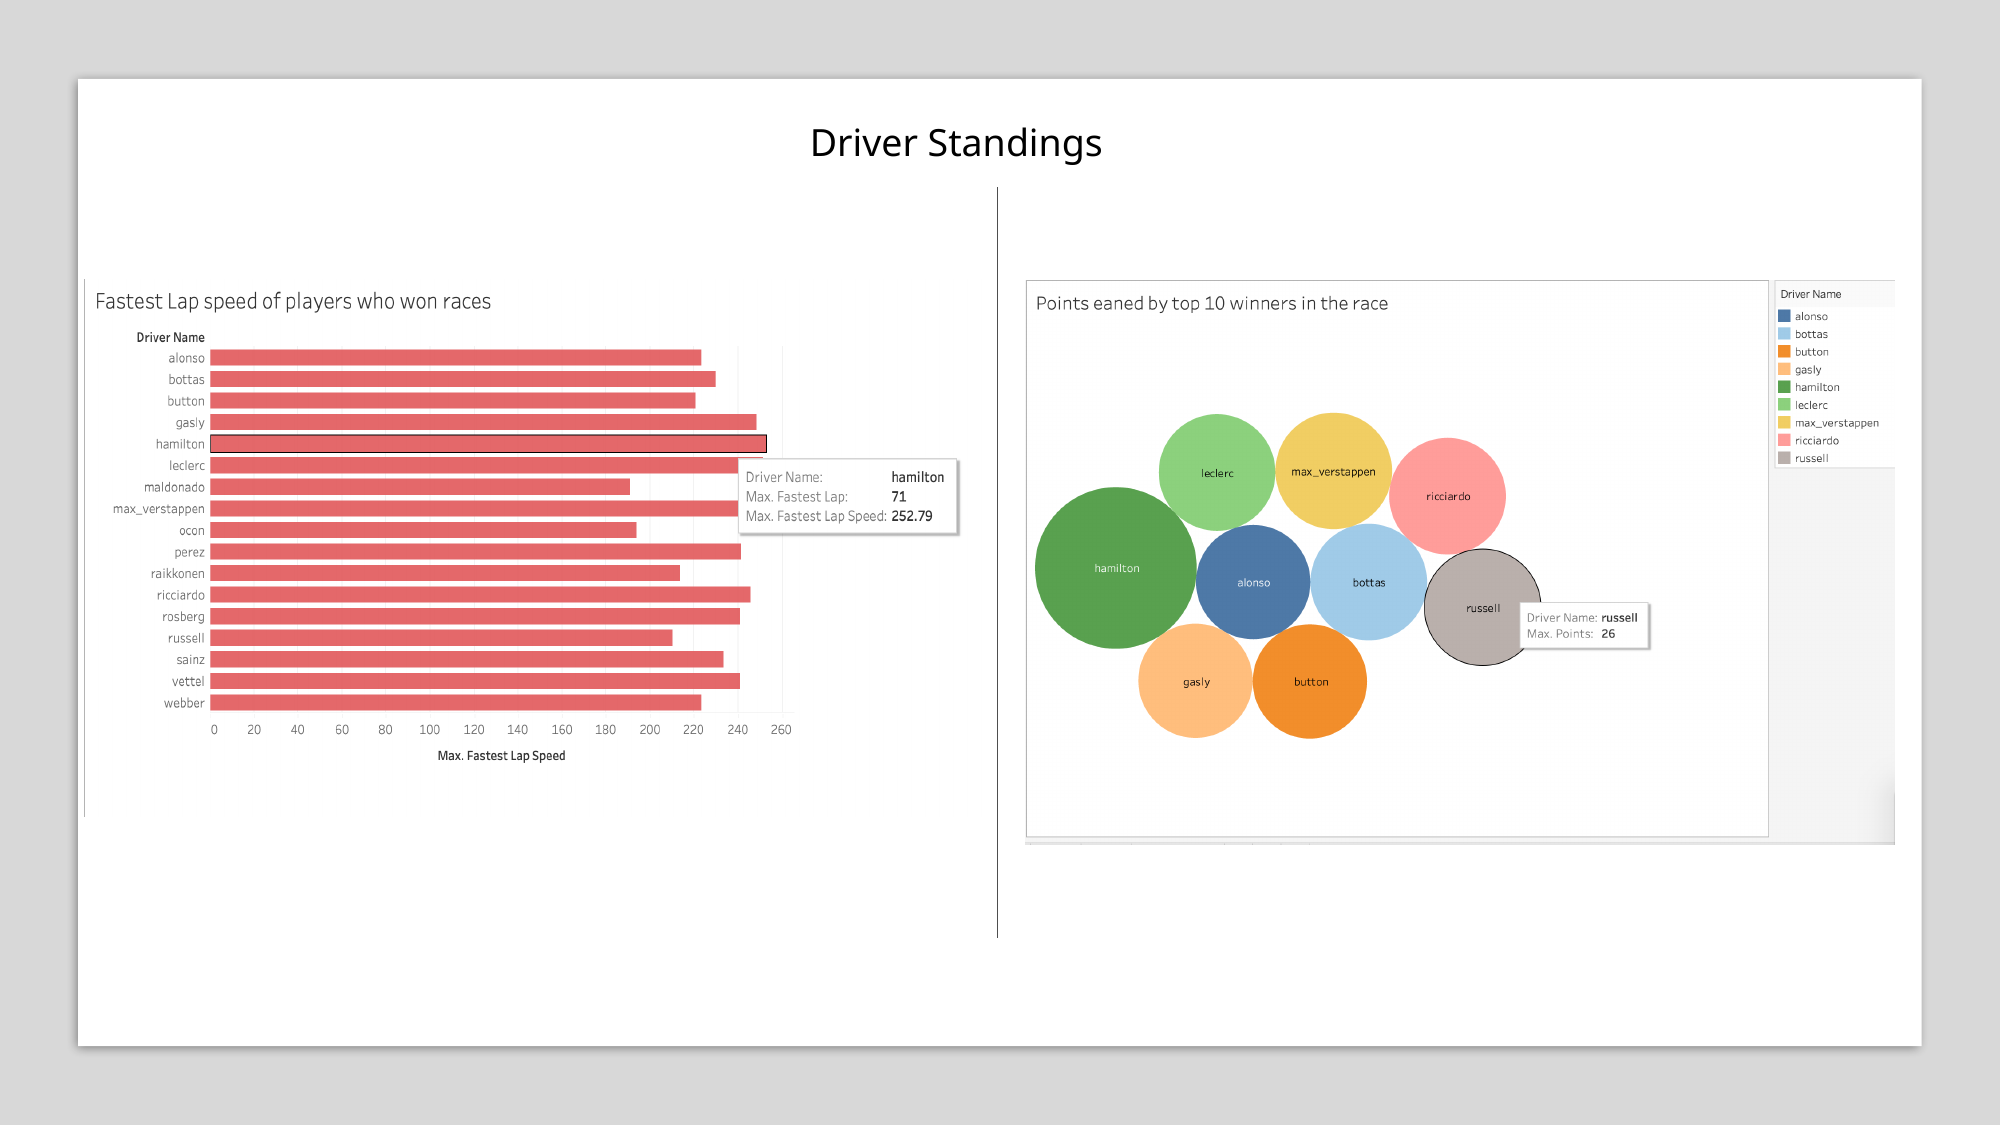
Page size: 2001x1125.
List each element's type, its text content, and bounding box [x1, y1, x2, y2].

picture [84, 279, 982, 817]
text_box [77, 78, 1923, 1047]
text_box Driver Standings [794, 111, 1622, 171]
text_box [0, 0, 2000, 1125]
picture [1025, 280, 1895, 845]
